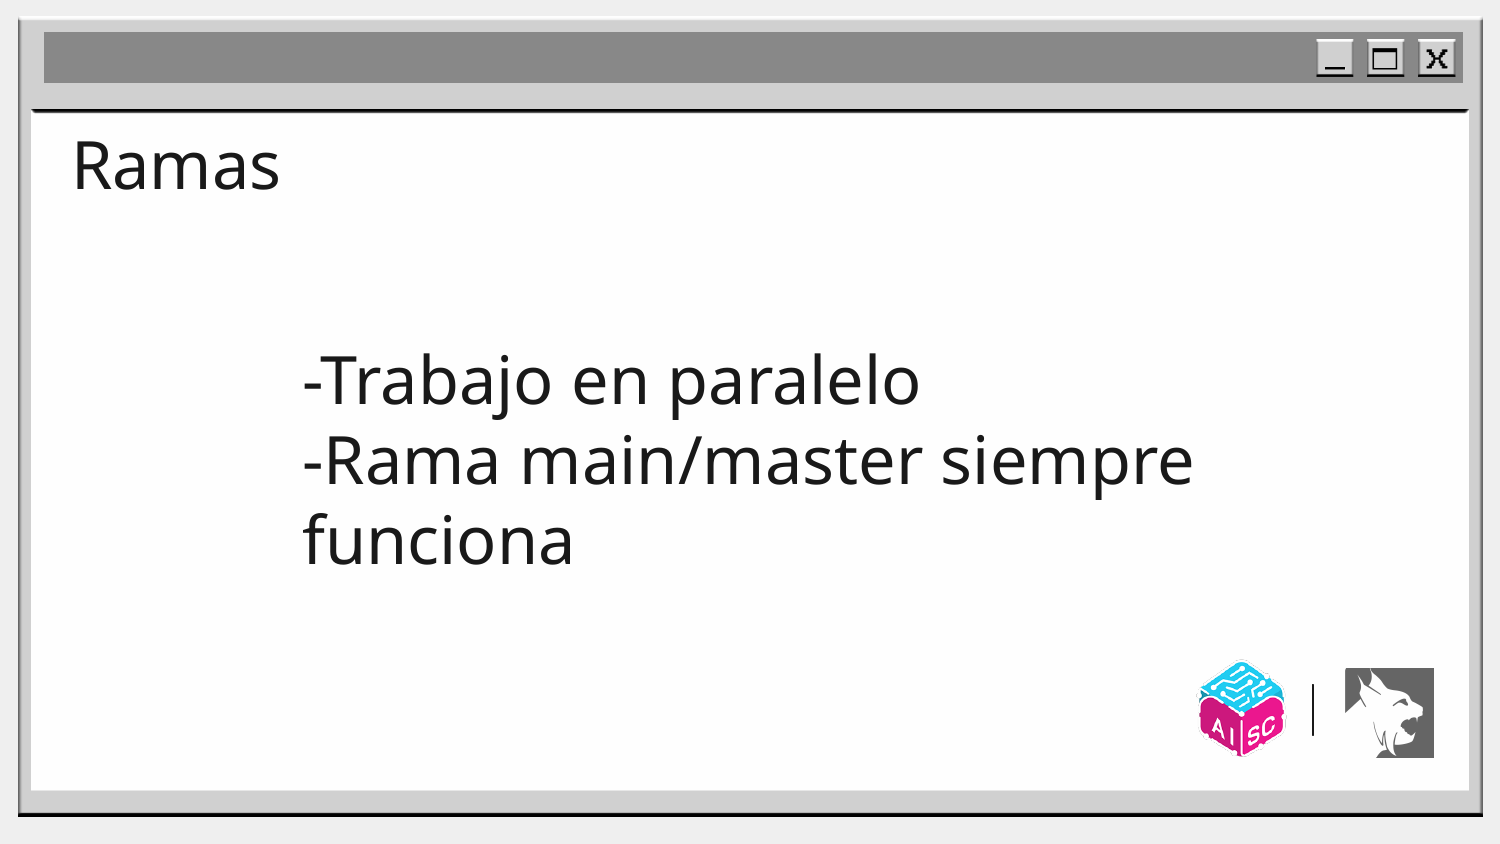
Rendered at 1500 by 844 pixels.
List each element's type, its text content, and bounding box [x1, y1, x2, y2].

picture [13, 12, 1487, 821]
title -Trabajo en paralelo -Rama main/master siempre funciona [287, 322, 1321, 521]
title Ramas [56, 107, 1443, 207]
